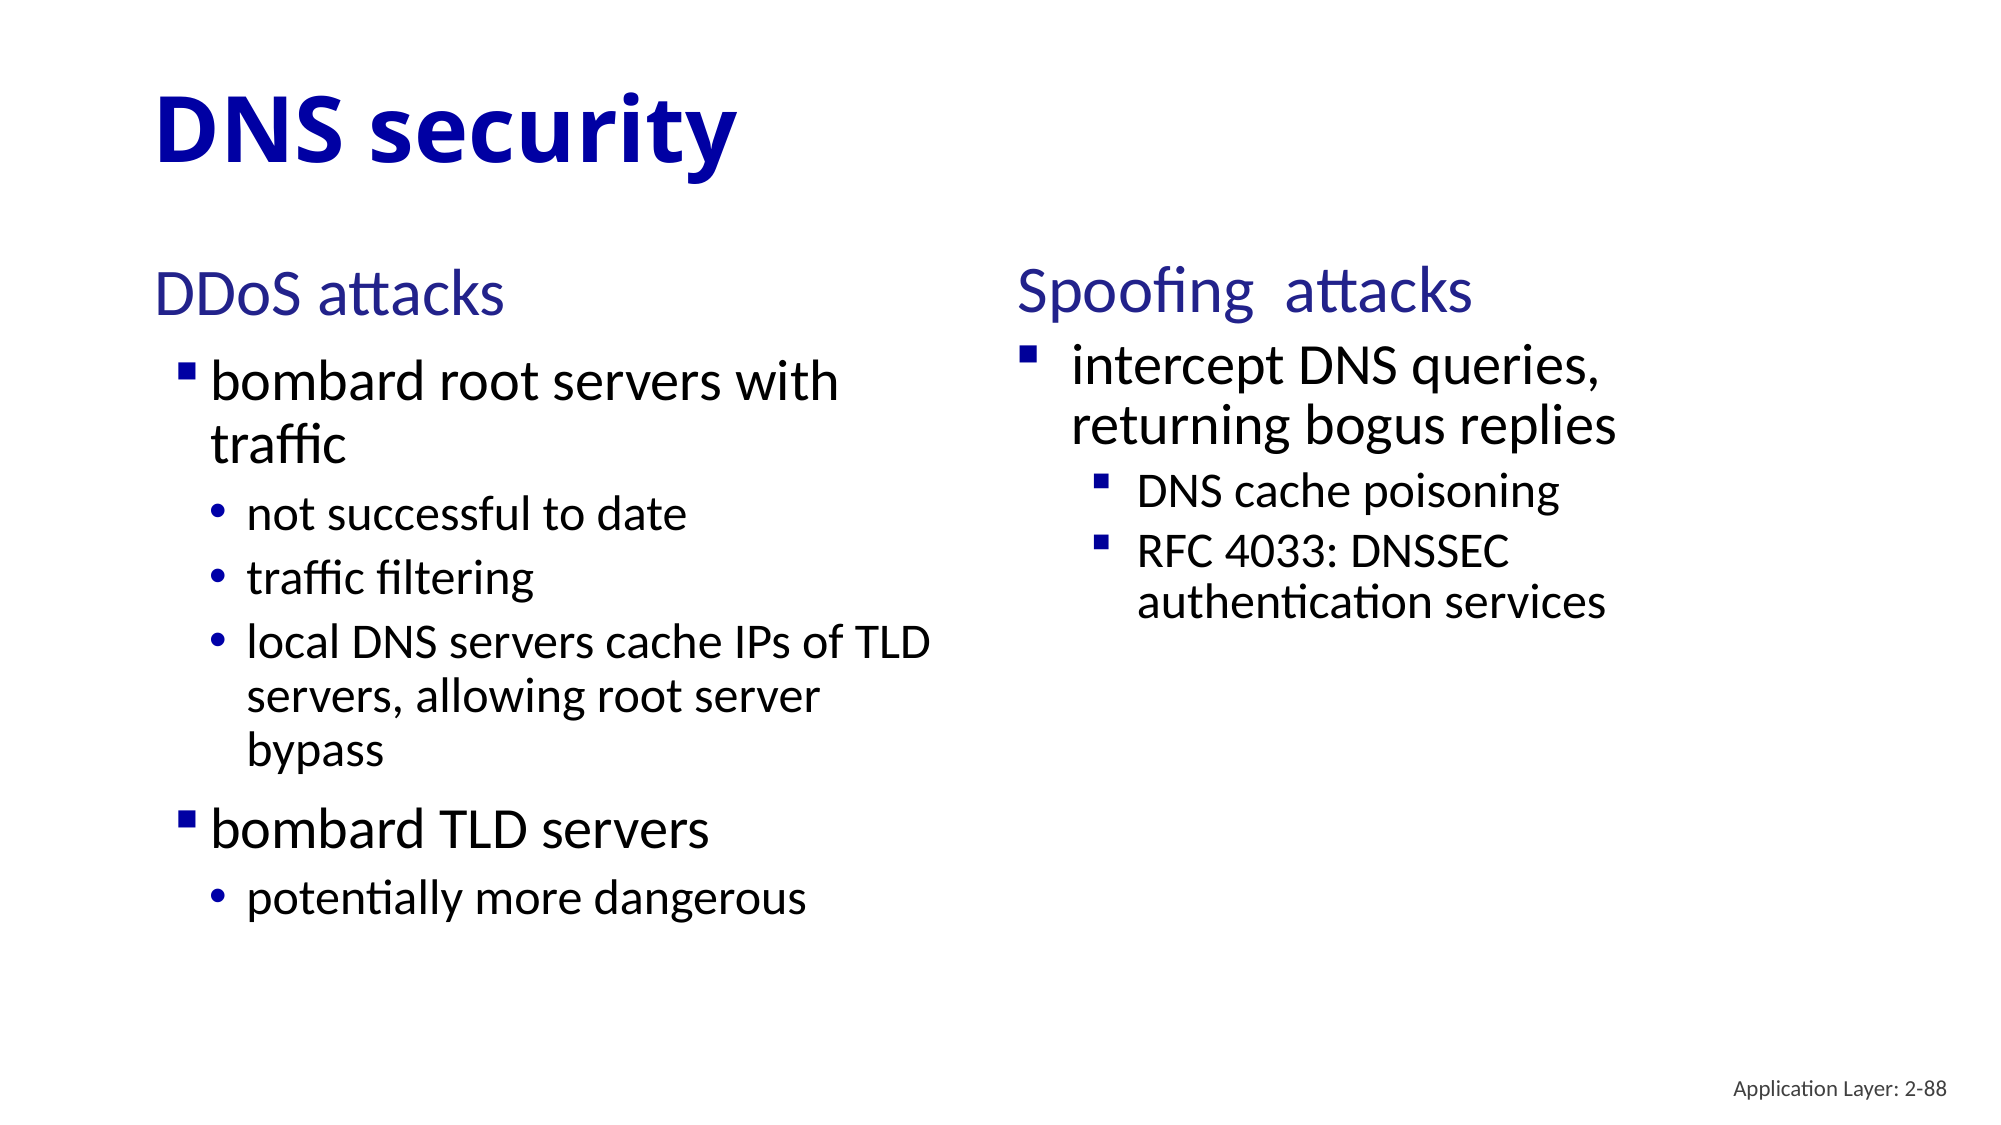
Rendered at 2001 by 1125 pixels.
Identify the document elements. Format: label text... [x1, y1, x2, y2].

text_box Spoofing attacks intercept DNS queries, returning bogus replies DNS cache poisoning RFC 4033: DNSSEC authentication services [999, 250, 1781, 1013]
slide_number Application Layer: 2-88 [1512, 1056, 1963, 1117]
title DNS security [137, 59, 1863, 207]
text_box DDoS attacks bombard root servers with traffic not successful to date traffic filtering local DNS servers cache IPs of TLD servers, allowing root server bypass bombard TLD servers potentially more dangerous [137, 250, 962, 1013]
